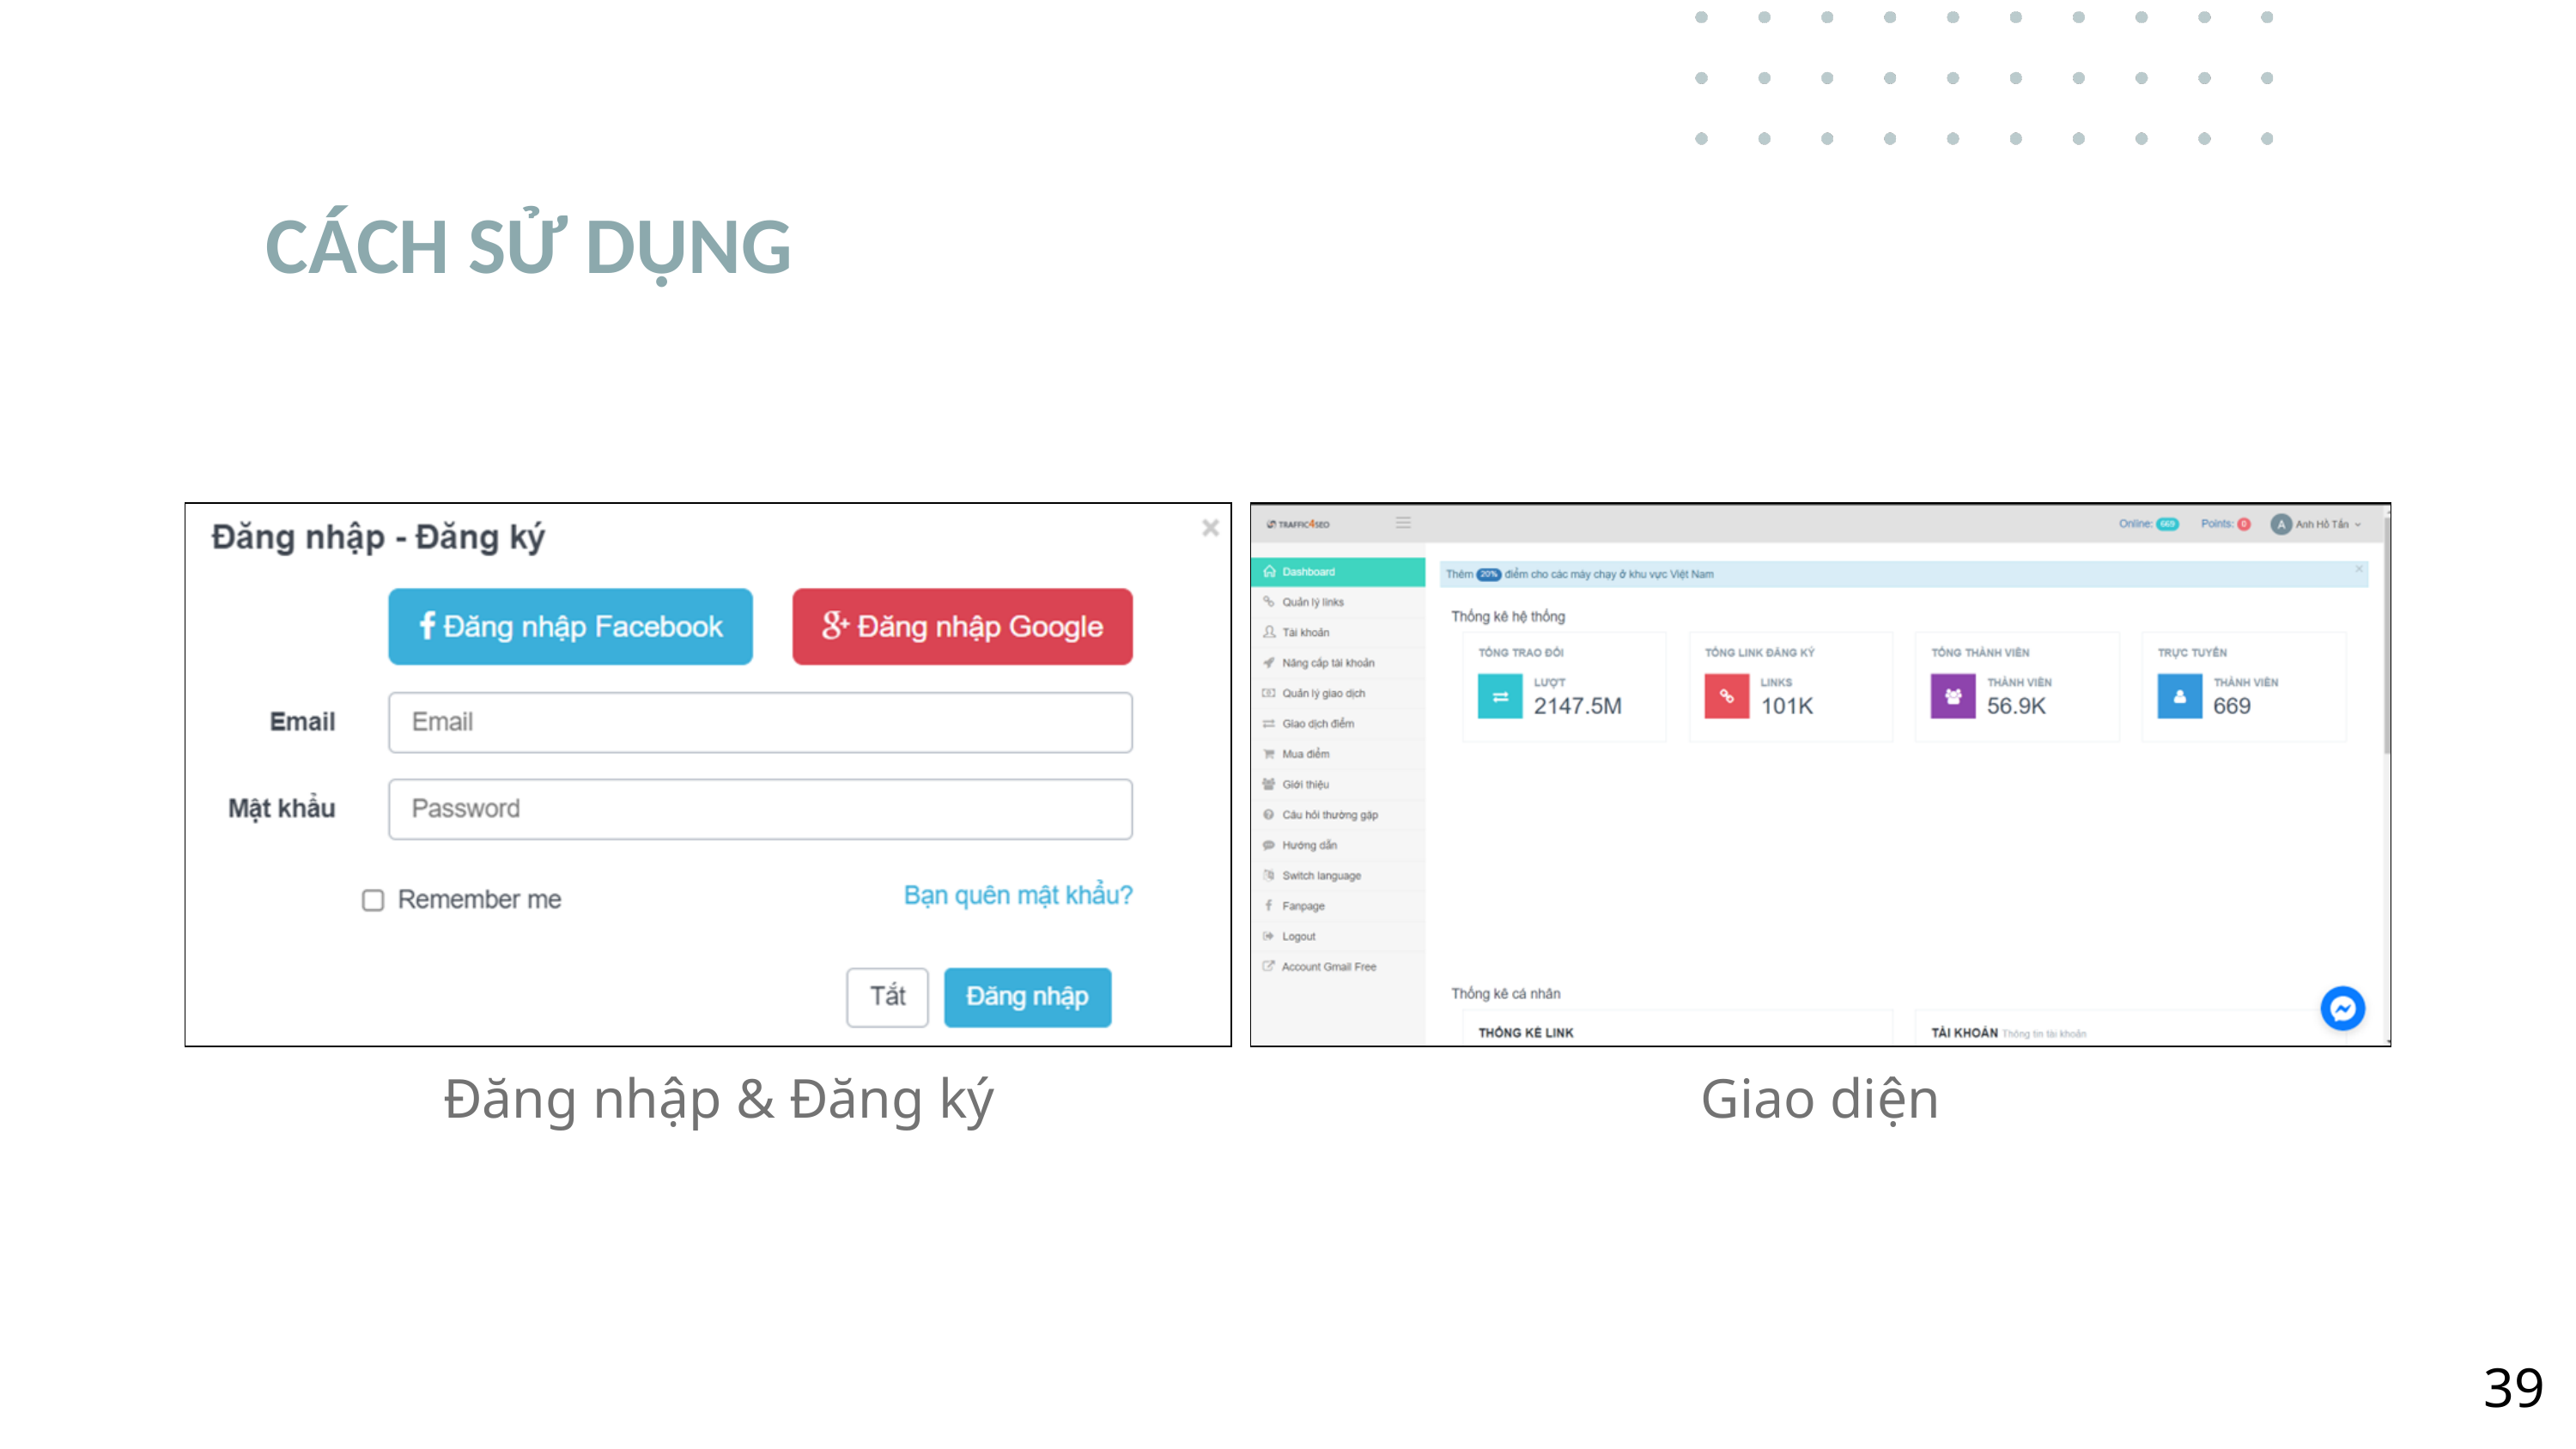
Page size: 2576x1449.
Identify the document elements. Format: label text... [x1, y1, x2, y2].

text_box 39 [2481, 1343, 2548, 1419]
text_box CÁCH SỬ DỤNG [265, 201, 1214, 290]
text_box Giao diện [1672, 1052, 1970, 1129]
text_box Đăng nhập & Đăng ký [390, 1052, 1048, 1129]
text_box [1695, 0, 2274, 145]
text_box [1250, 503, 2391, 1046]
text_box [185, 503, 1231, 1046]
